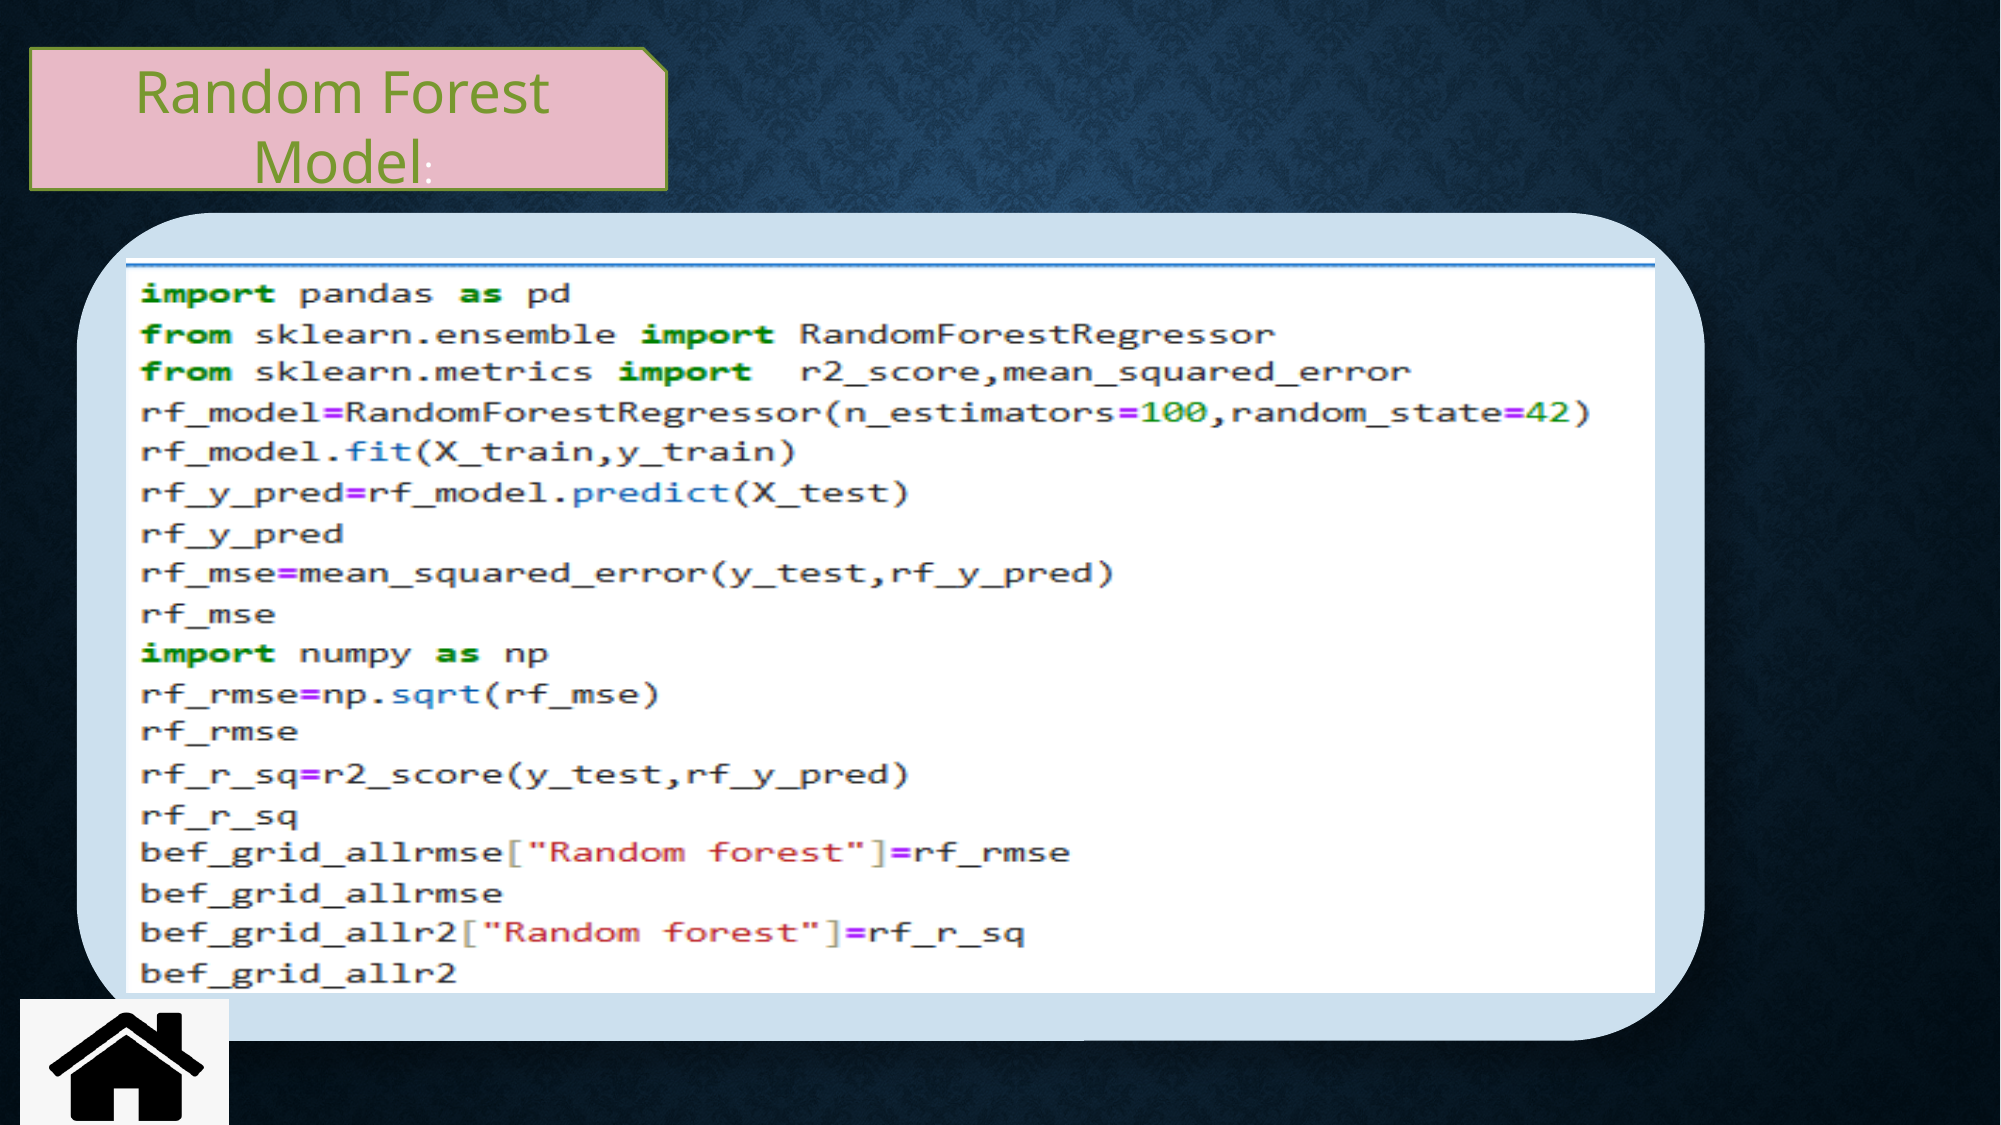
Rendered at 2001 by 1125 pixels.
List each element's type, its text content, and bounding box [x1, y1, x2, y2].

text_box Random Forest Model: [29, 46, 669, 192]
text_box : [75, 211, 1707, 1043]
text_box [372, 31, 1541, 117]
picture [20, 999, 230, 1125]
picture [126, 258, 1656, 994]
